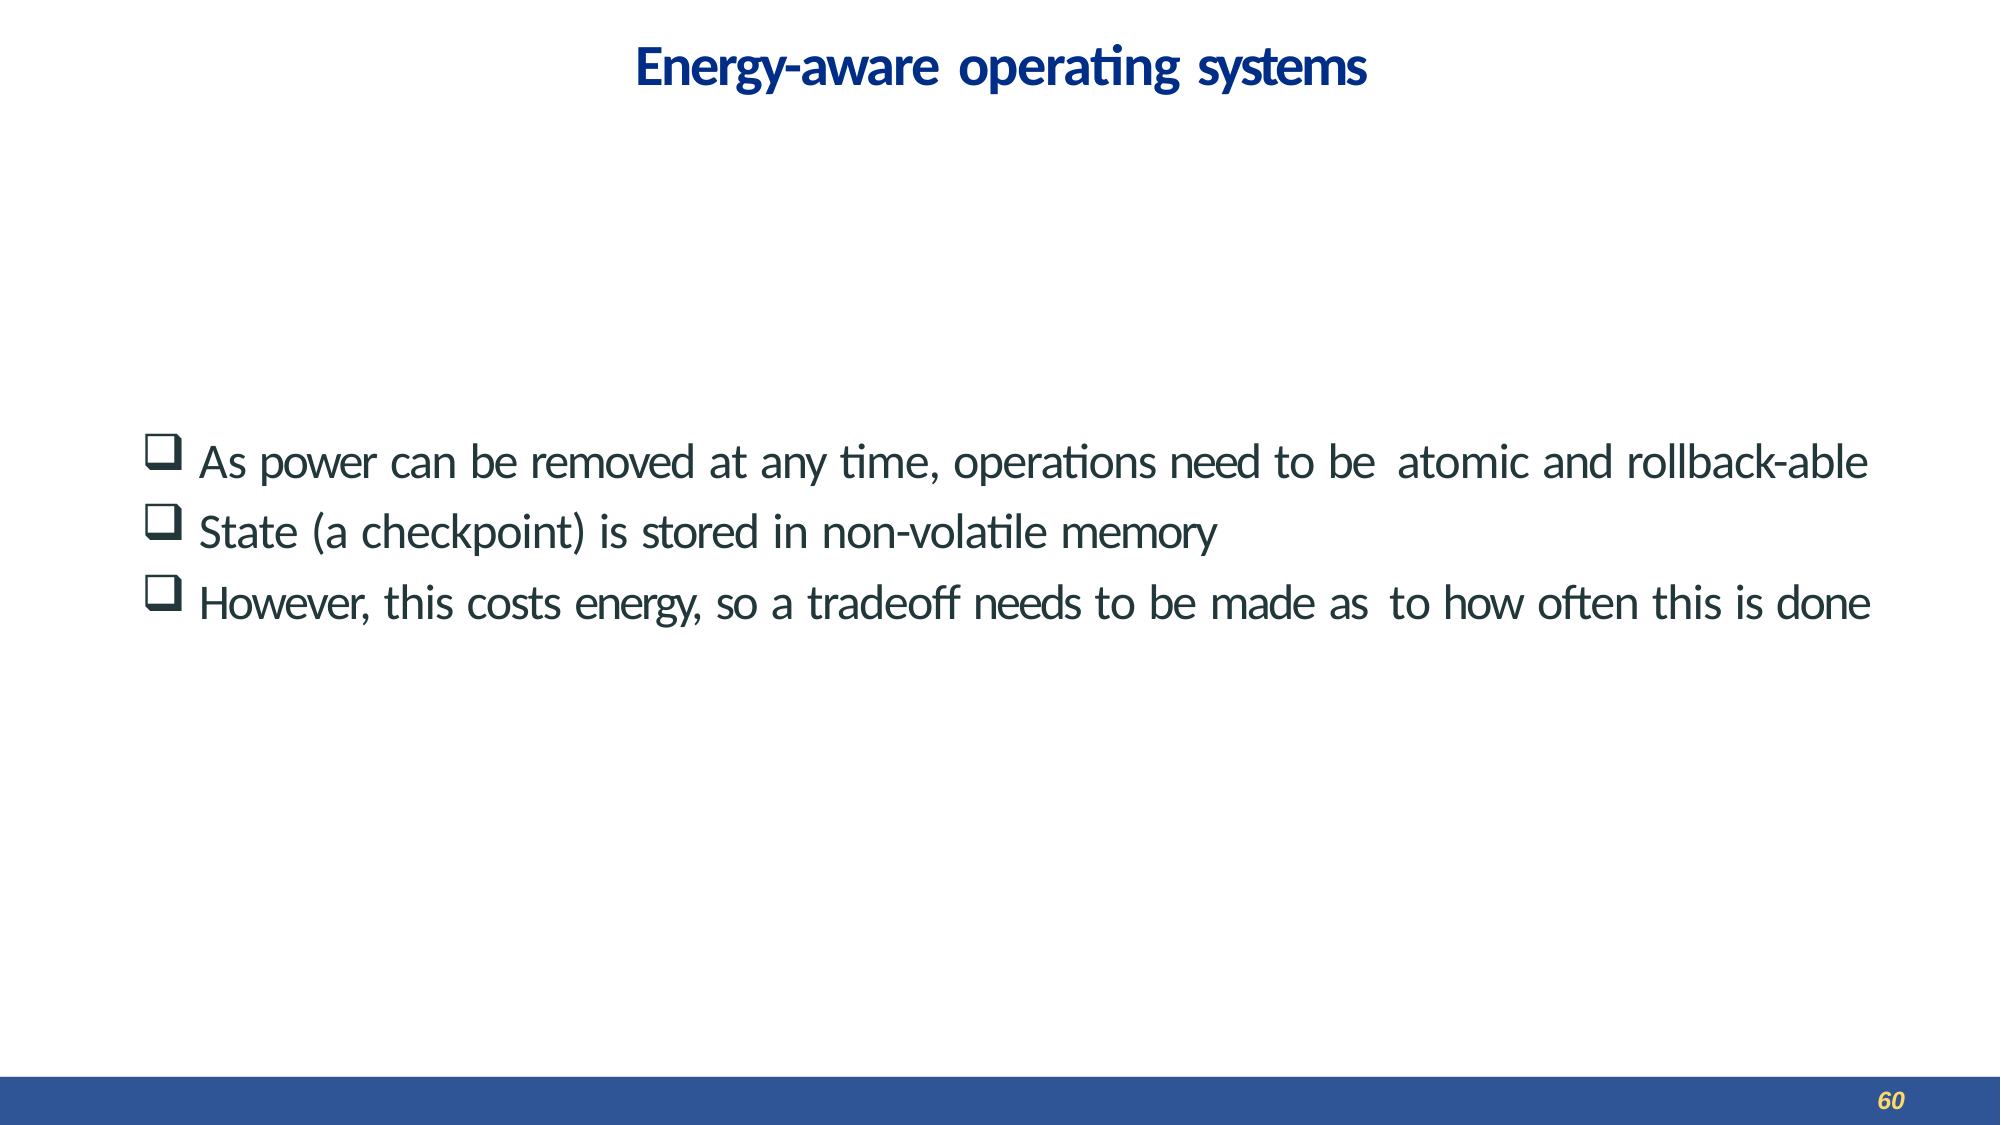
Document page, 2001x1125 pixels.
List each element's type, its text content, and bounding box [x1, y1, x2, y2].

text_box As power can be removed at any time, operations need to be atomic and rollback-able State (a checkpoint) is stored in non-volatile memory However, this costs energy, so a tradeoff needs to be made as to how often this is done [137, 414, 1985, 630]
title Energy-aware operating systems [137, 0, 1863, 156]
